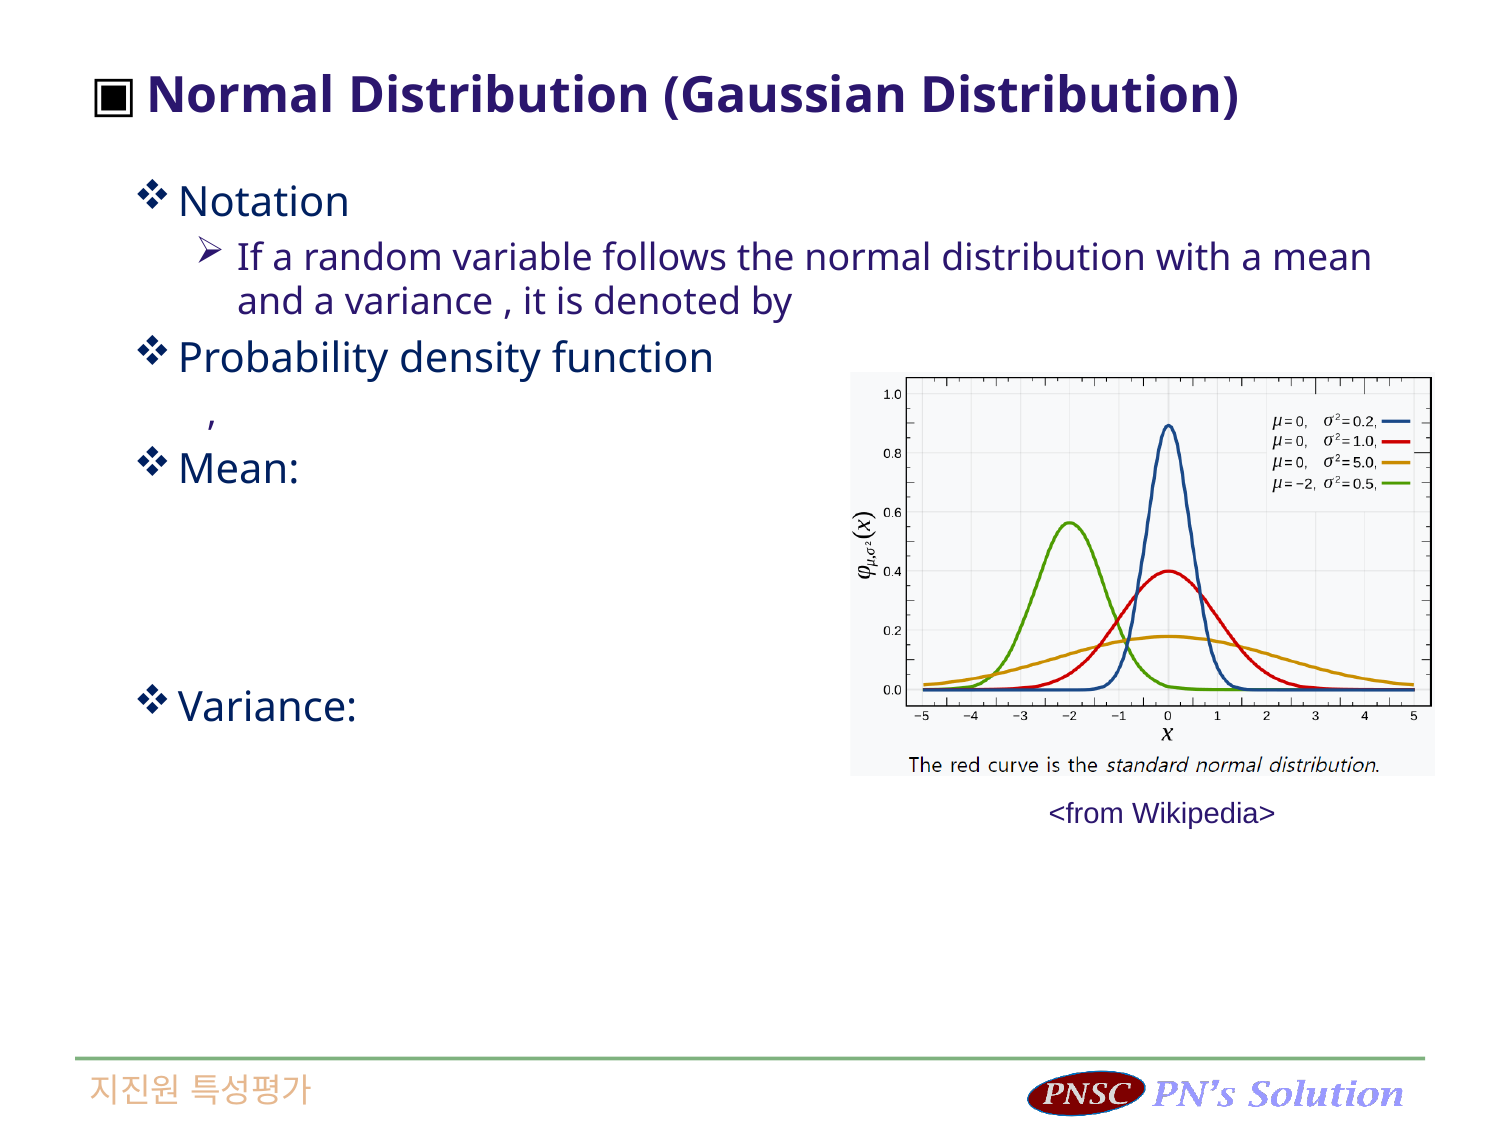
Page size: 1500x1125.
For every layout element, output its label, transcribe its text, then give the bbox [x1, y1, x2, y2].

text_box <from Wikipedia> [1033, 788, 1291, 837]
picture [1022, 1062, 1425, 1125]
picture [850, 371, 1436, 780]
